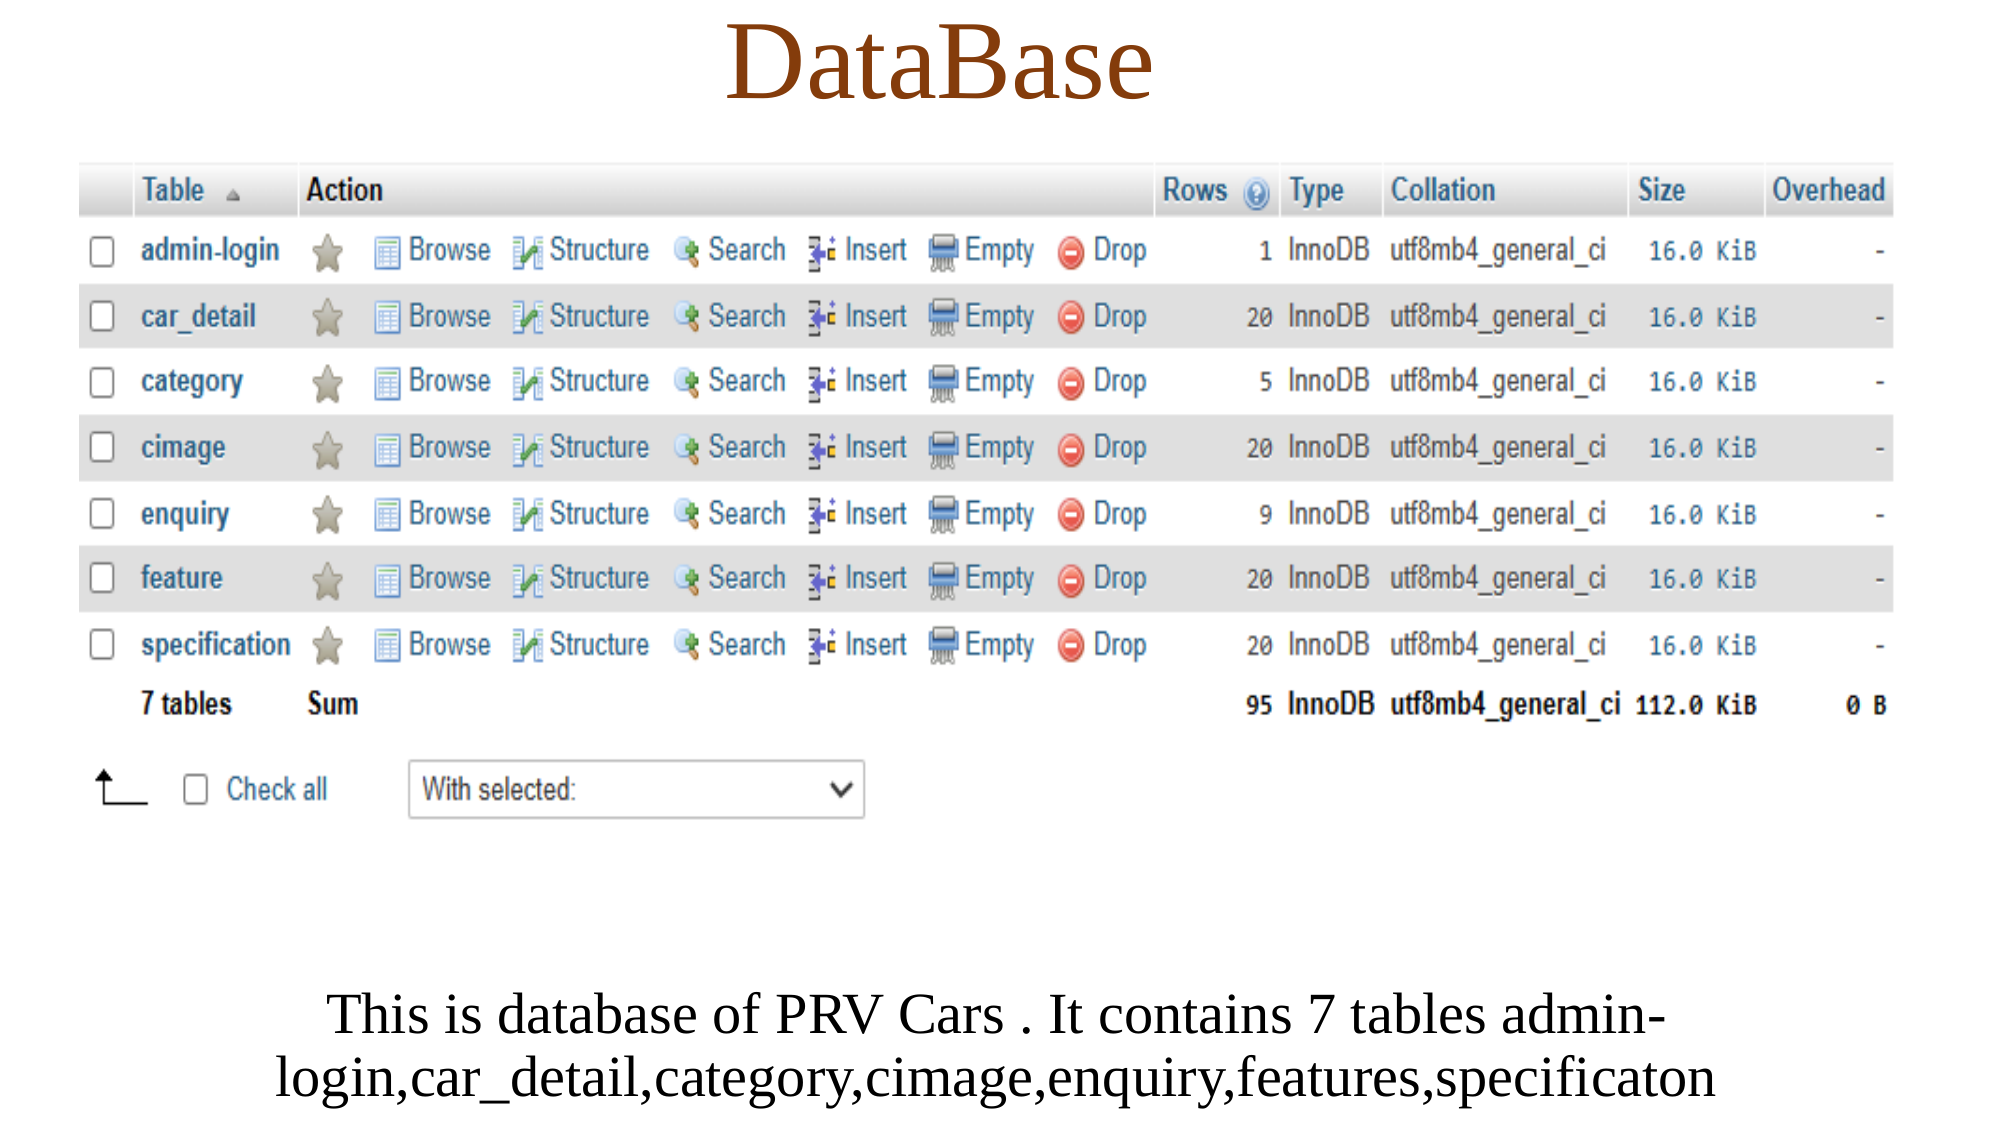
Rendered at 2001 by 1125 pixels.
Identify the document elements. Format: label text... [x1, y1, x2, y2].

picture [79, 130, 1948, 853]
subtitle This is database of PRV Cars . It contains 7 tables admin-login,car_detail,category,cimage,enquiry,features,specificaton [0, 975, 2000, 1125]
title DataBase [115, 0, 1766, 130]
